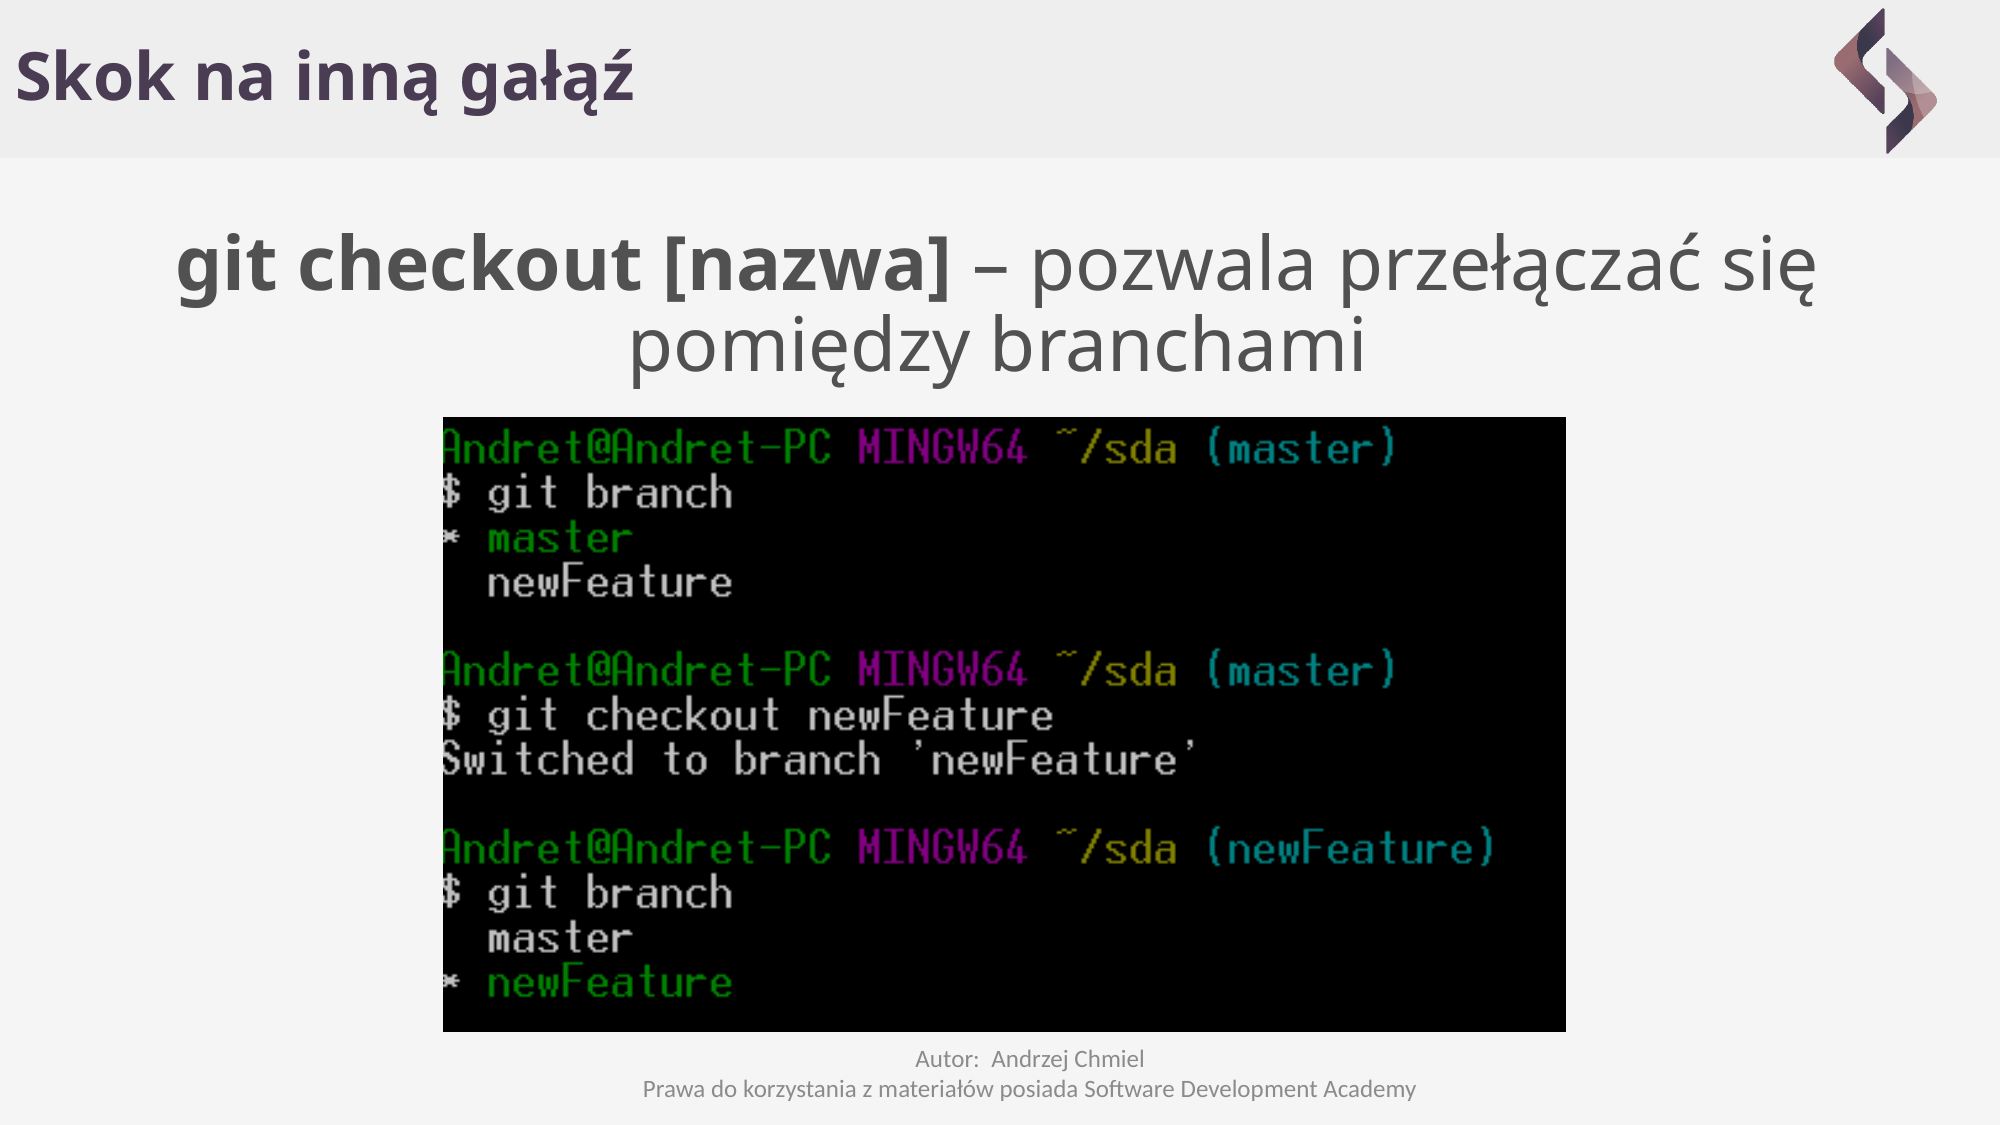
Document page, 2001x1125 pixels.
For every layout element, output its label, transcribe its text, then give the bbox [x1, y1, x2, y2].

text_box git checkout [nazwa] – pozwala przełączać się pomiędzy branchami [118, 217, 1877, 418]
title Skok na inną gałąź [0, 0, 1788, 158]
picture [442, 417, 1566, 1032]
footer Autor: Andrzej Chmiel Prawa do korzystania z materiałów posiada Software Development Academy [556, 1042, 1505, 1103]
picture [1787, 0, 2001, 166]
